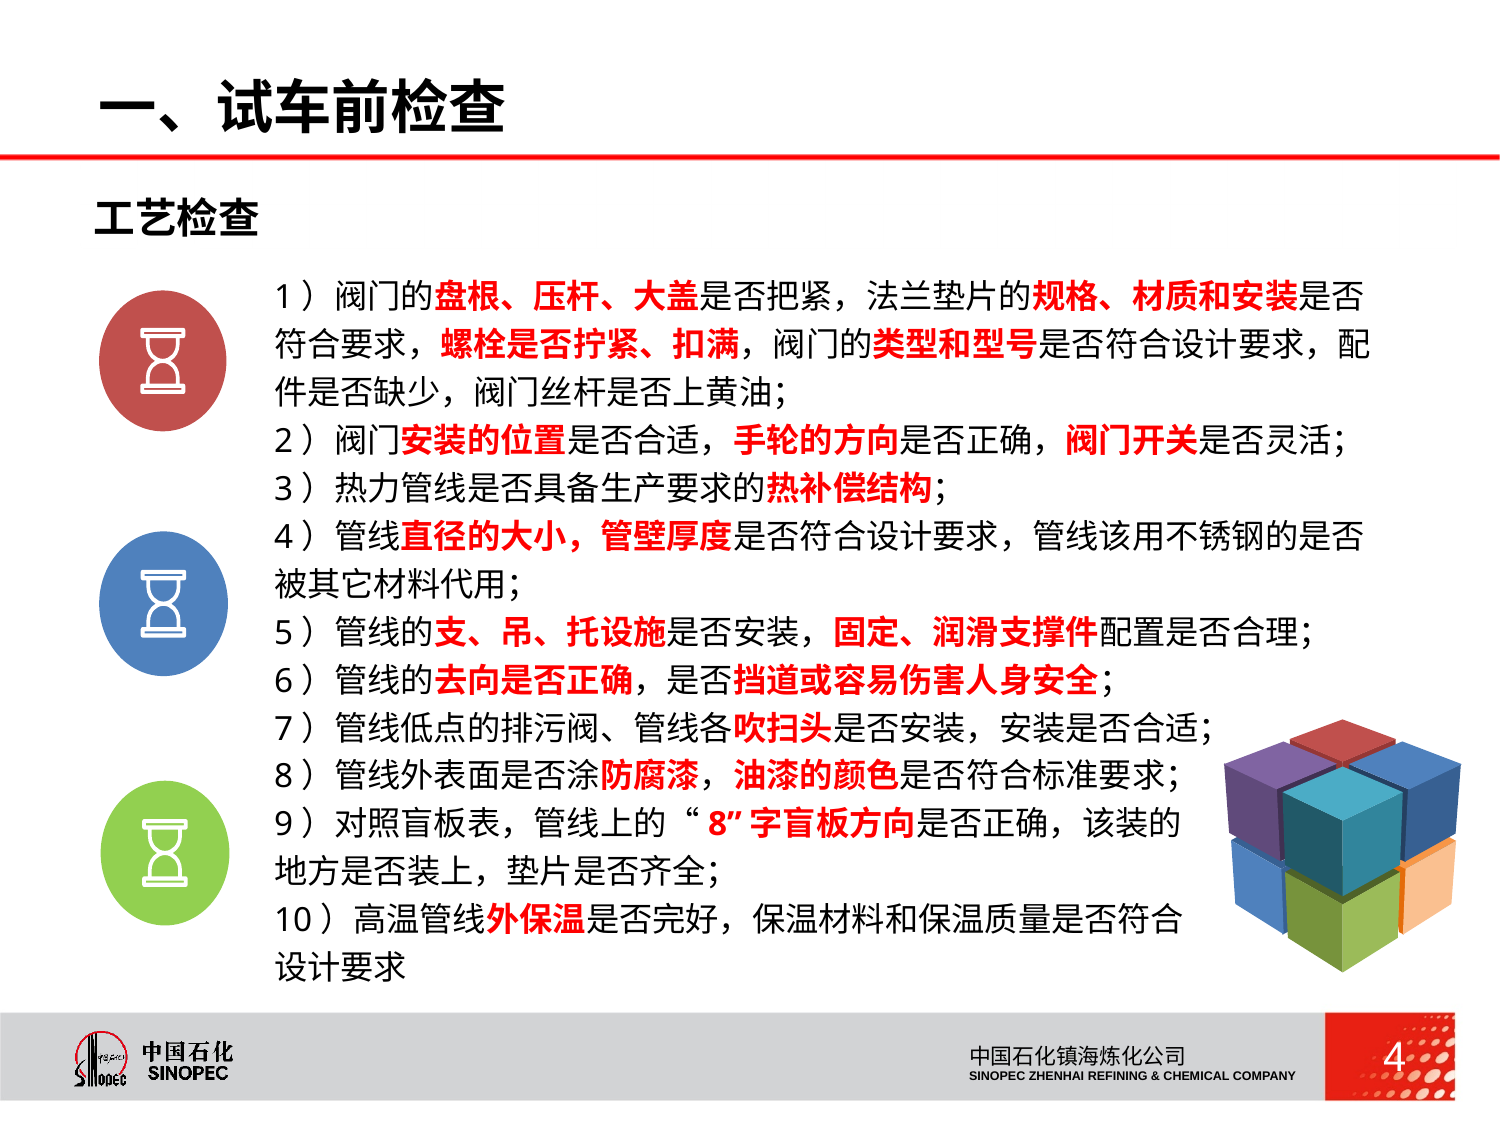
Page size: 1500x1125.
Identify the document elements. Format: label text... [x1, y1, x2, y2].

text_box [99, 541, 130, 666]
text_box [99, 300, 130, 422]
text_box 一、试车前检查 [87, 64, 904, 144]
slide_number 4 [1368, 1025, 1470, 1086]
picture [0, 0, 1500, 1125]
text_box 工艺检查 [96, 176, 1445, 236]
text_box 中国石化镇海炼化公司 [954, 1034, 1317, 1060]
text_box SINOPEC ZHENHAI REFINING & CHEMICAL COMPANY [954, 1060, 1373, 1106]
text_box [1377, 719, 1463, 973]
text_box [100, 792, 130, 914]
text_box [135, 243, 1373, 1005]
